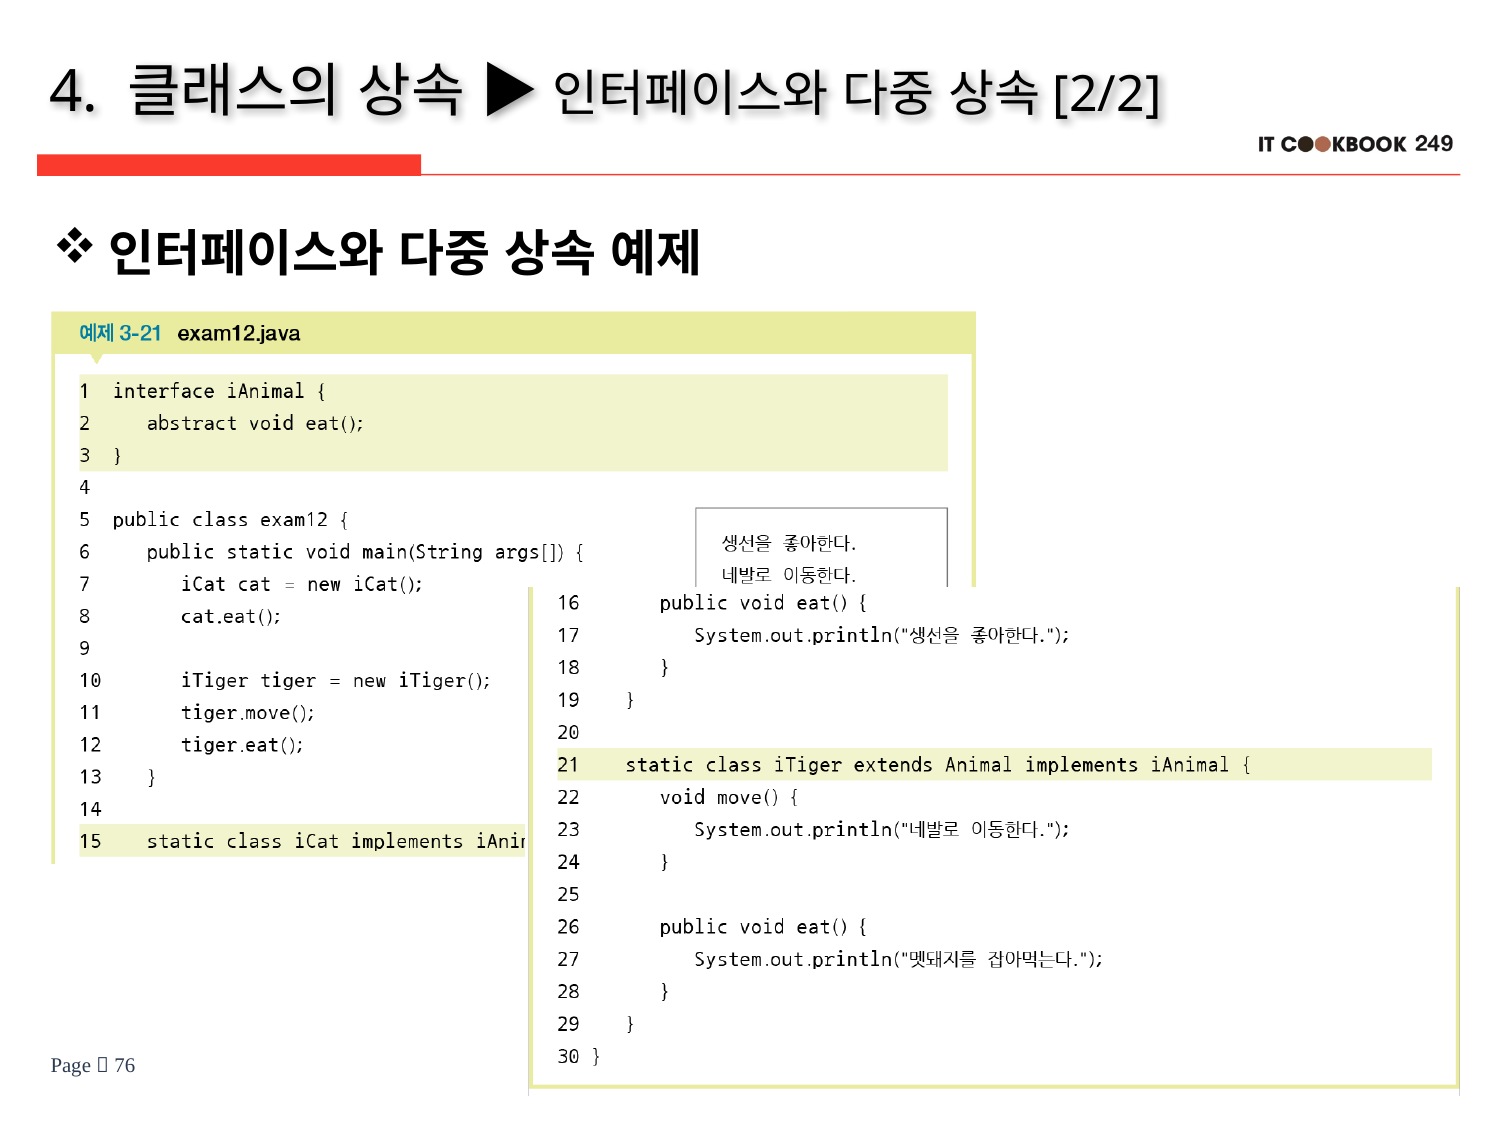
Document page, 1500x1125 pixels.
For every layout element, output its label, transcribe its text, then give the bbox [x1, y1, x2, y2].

list 인터페이스와 다중 상속 예제 [8, 221, 1480, 1008]
picture [43, 304, 1467, 1096]
title 4. 클래스의 상속 ▶ 인터페이스와 다중 상속[2/2] [48, 53, 1480, 161]
